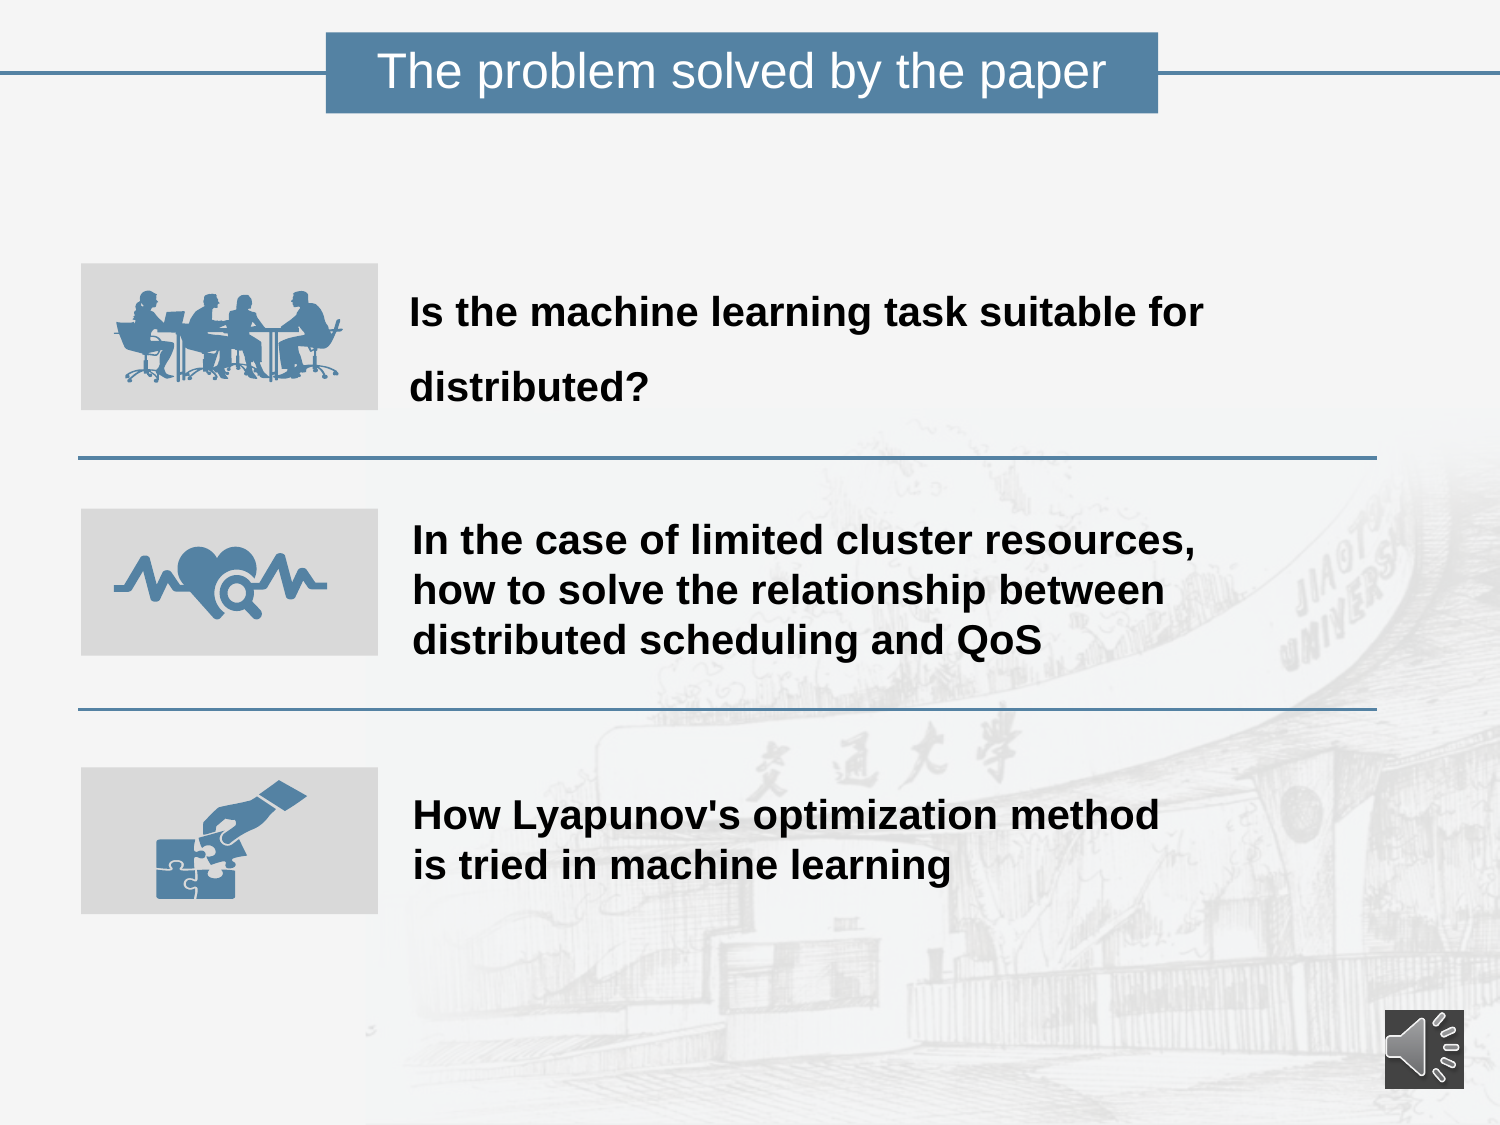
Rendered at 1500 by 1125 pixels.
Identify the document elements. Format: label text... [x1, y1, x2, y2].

text_box Is the machine learning task suitable for distributed? [394, 252, 1411, 418]
text_box In the case of limited cluster resources, how to solve the relationship between distributed scheduling and QoS [397, 505, 1223, 671]
text_box [80, 262, 379, 411]
text_box How Lyapunov's optimization method is tried in machine learning [397, 780, 1188, 895]
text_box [113, 546, 328, 620]
text_box [80, 766, 379, 915]
text_box The problem solved by the paper [325, 32, 1159, 114]
text_box [258, 780, 308, 812]
picture [1384, 1009, 1465, 1090]
text_box [80, 508, 379, 657]
text_box [113, 290, 343, 383]
text_box [156, 796, 276, 899]
